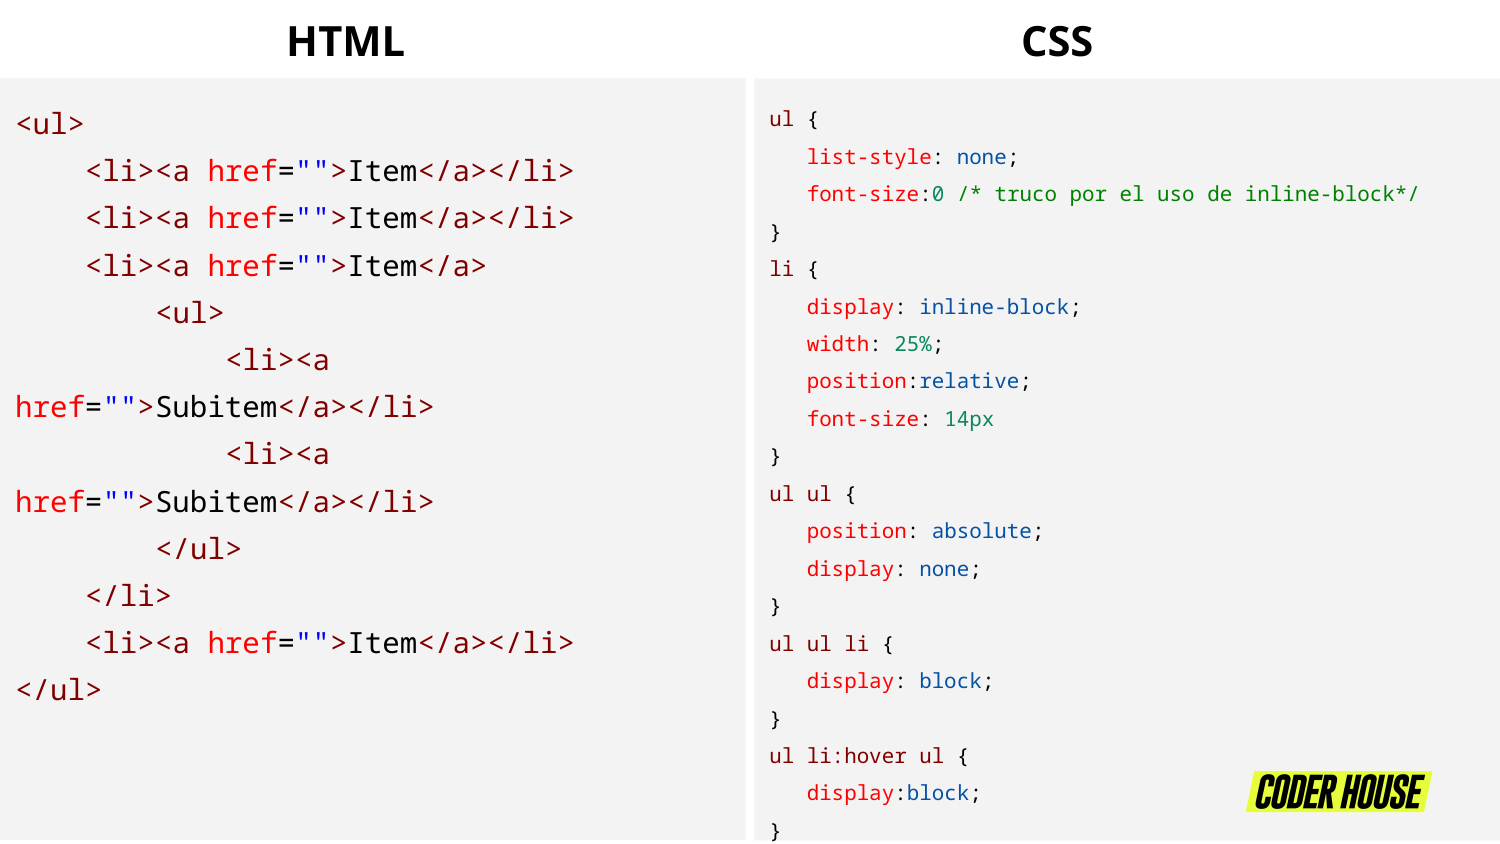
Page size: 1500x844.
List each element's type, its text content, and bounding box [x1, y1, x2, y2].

text_box ul { list-style: none; font-size:0 /* truco por el uso de inline-block*/ } li { display: inline-block; width: 25%; position:relative; font-size: 14px } ul ul { position: absolute; display: none; } ul ul li { display: block; } ul li:hover ul { display:block; } [754, 78, 1500, 841]
text_box CSS [996, 0, 1119, 73]
text_box <ul> <li><a href="">Item</a></li> <li><a href="">Item</a></li> <li><a href="">Item</a> <ul> <li><a href="">Subitem</a></li> <li><a href="">Subitem</a></li> </ul> </li> <li><a href="">Item</a></li> </ul> [0, 78, 746, 840]
picture [1241, 764, 1437, 819]
text_box HTML [268, 0, 423, 73]
